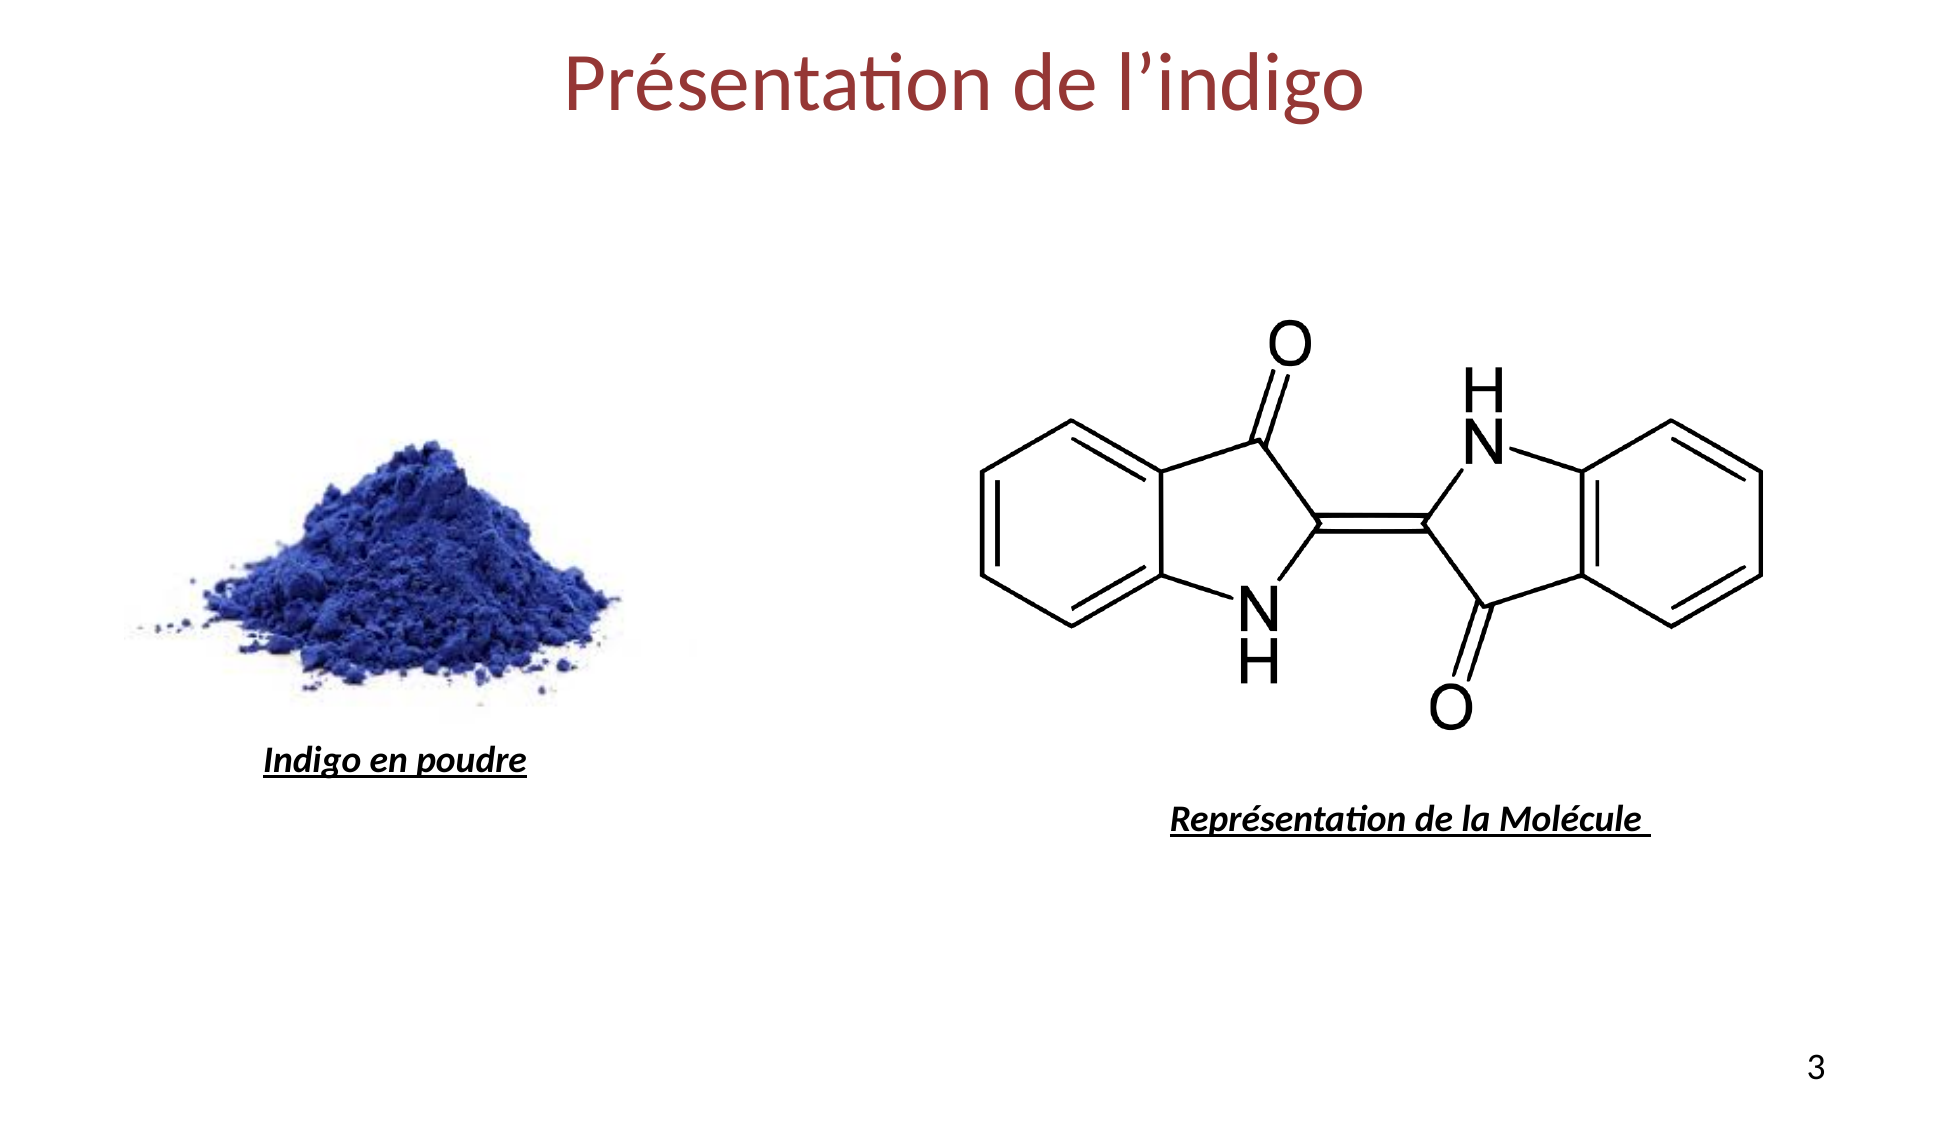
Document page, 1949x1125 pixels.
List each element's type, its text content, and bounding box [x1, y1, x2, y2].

picture [123, 373, 698, 755]
text_box Représentation de la Molécule [1155, 786, 1667, 847]
text_box Indigo en poudre [248, 764, 543, 788]
picture [950, 290, 1791, 760]
title Présentation de l’indigo [0, 19, 1949, 135]
